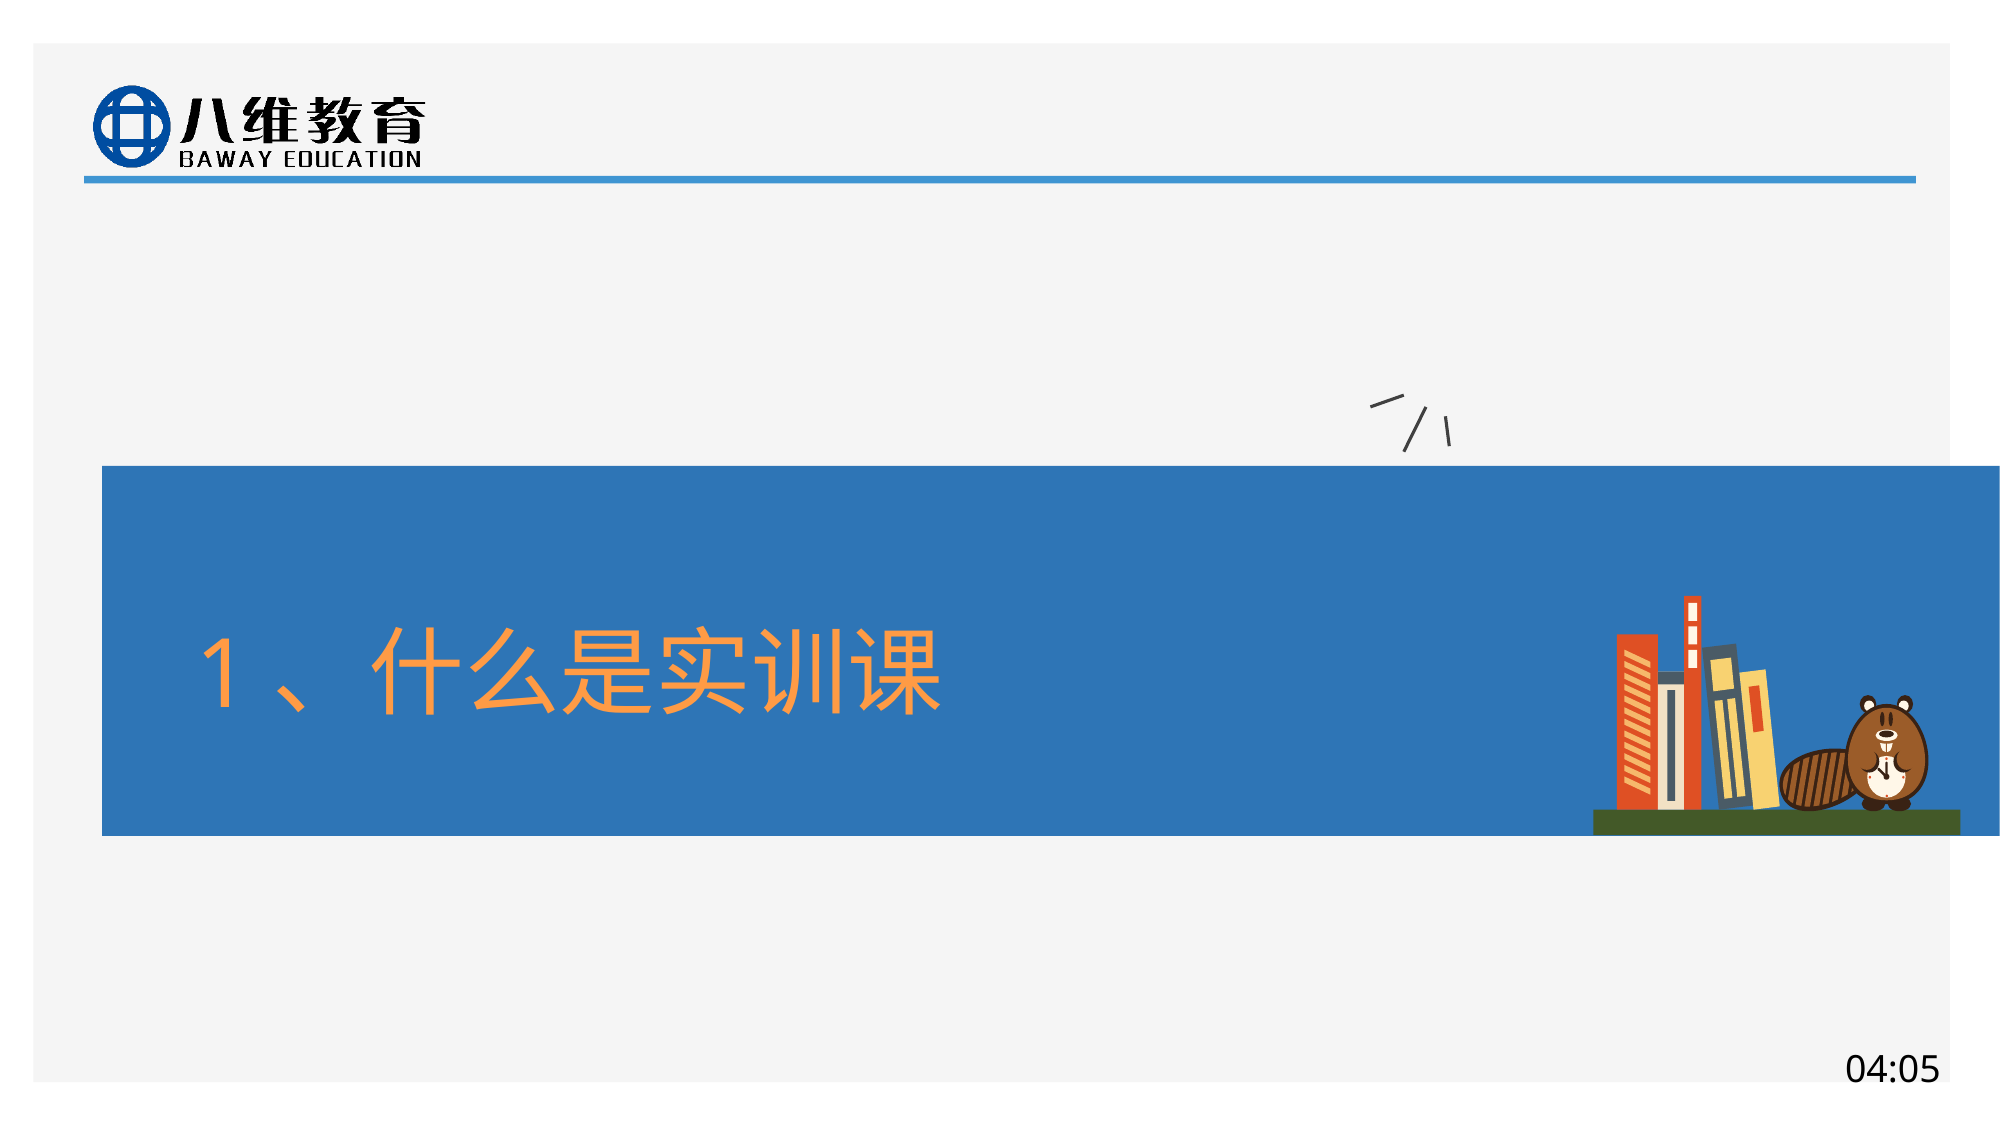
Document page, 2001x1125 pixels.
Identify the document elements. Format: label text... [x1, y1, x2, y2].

list 1、什么是实训课 [180, 547, 1943, 722]
picture [84, 81, 433, 176]
